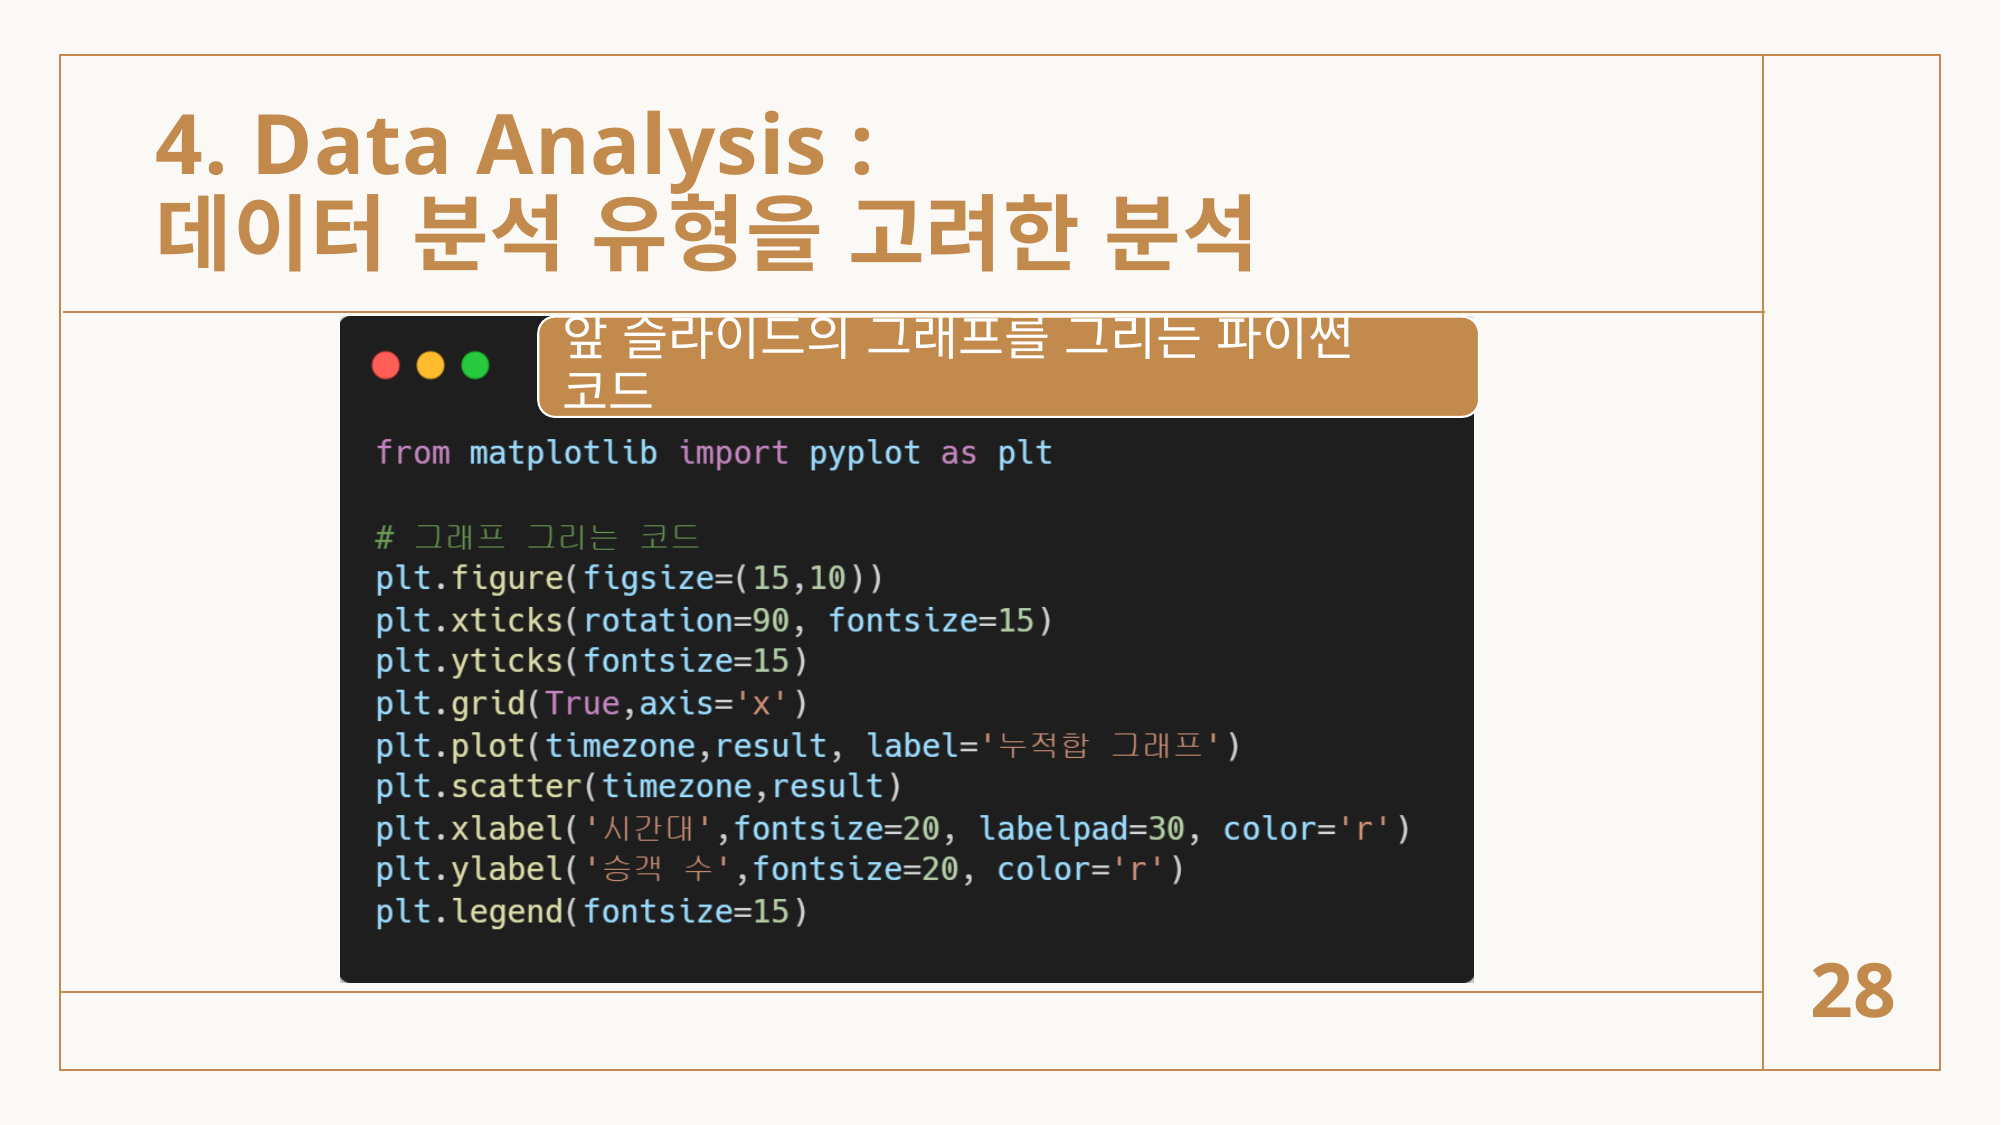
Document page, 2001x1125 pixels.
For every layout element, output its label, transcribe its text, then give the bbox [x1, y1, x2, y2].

slide_number 28 [1775, 930, 1932, 1055]
title 4. Data Analysis : 데이터 분석 유형을 고려한 분석 [137, 89, 1701, 294]
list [538, 316, 1480, 417]
picture [340, 316, 1474, 983]
